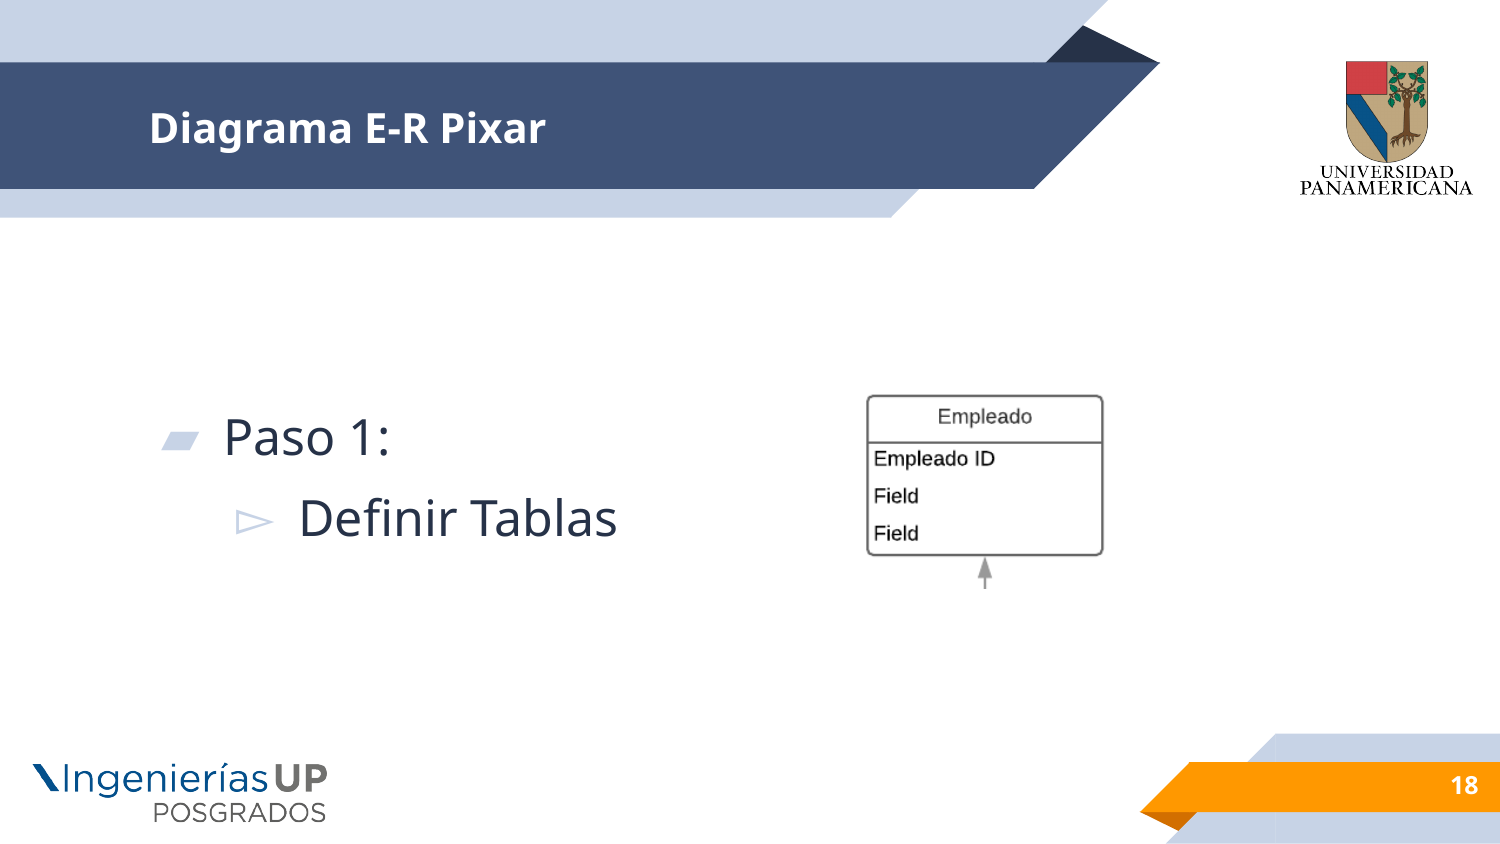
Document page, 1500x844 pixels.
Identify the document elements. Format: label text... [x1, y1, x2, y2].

list Paso 1: Definir Tablas [133, 217, 1140, 734]
picture [829, 362, 1140, 590]
picture [15, 737, 344, 844]
title Diagrama E-R Pixar [133, 64, 1035, 190]
picture [1286, 44, 1490, 210]
slide_number 18 [1249, 760, 1494, 813]
